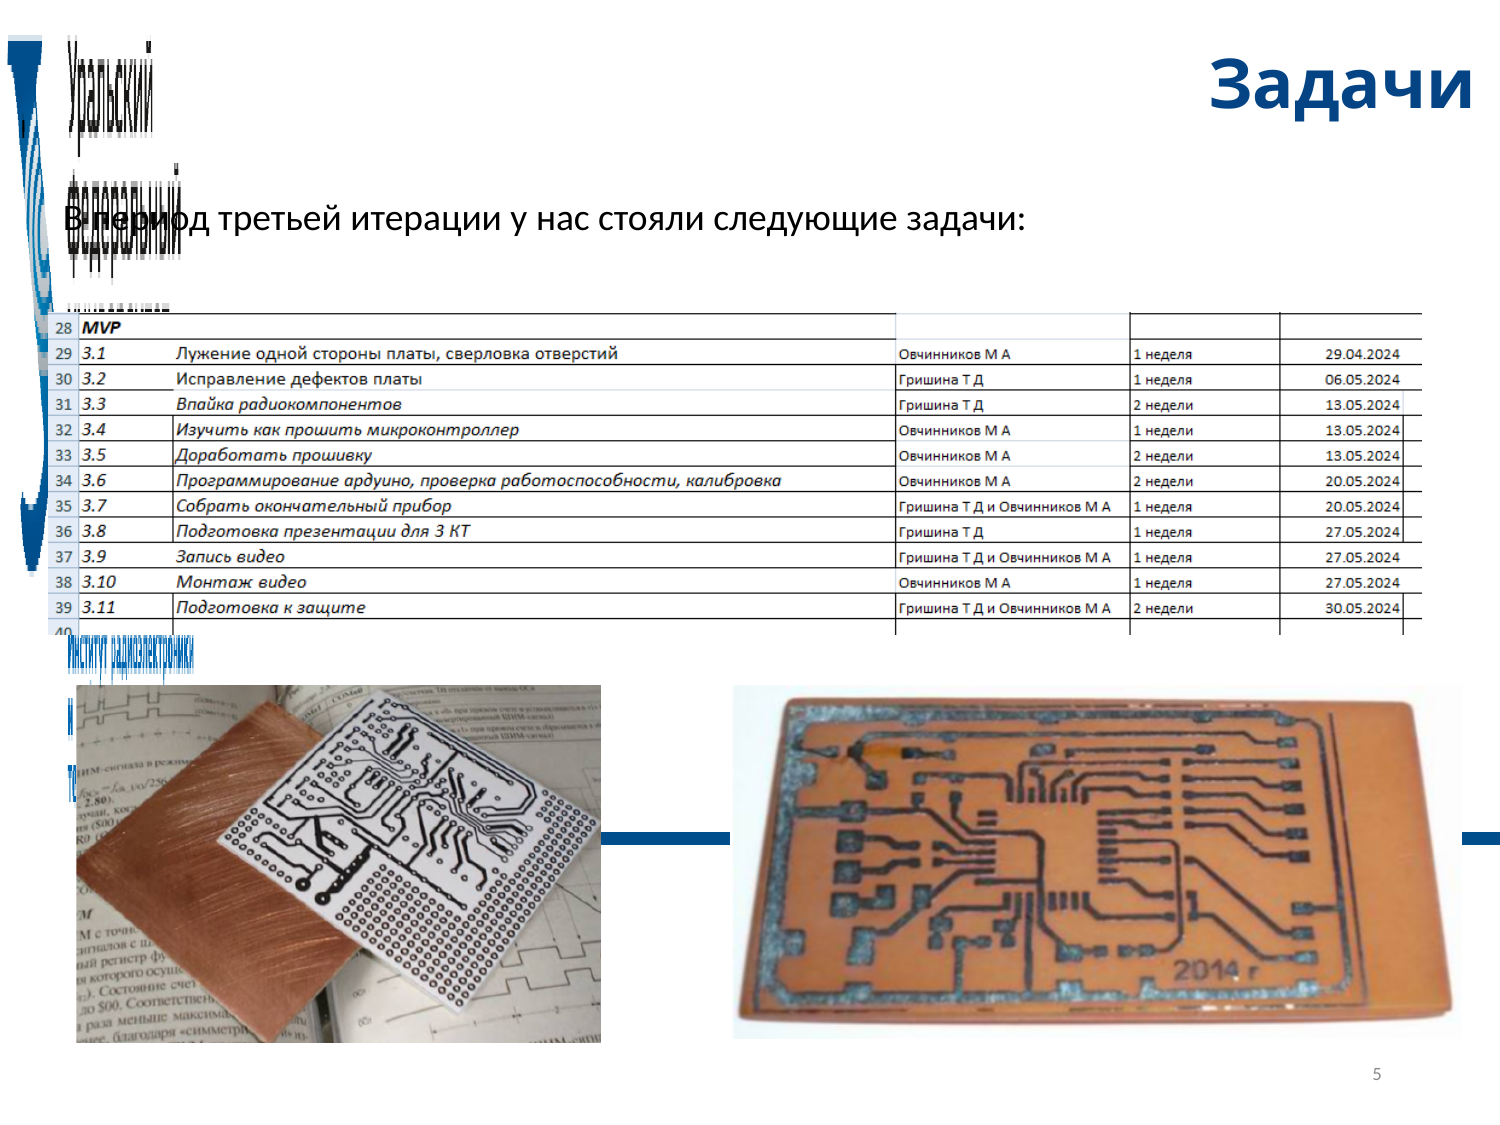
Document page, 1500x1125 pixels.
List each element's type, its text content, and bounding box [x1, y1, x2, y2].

text_box [47, 231, 1342, 312]
picture [0, 0, 1500, 1125]
slide_number 5 [1059, 1042, 1397, 1103]
list В период третьей итерации у нас стояли следующие задачи: [48, 190, 1342, 231]
title Задачи [1025, 33, 1495, 139]
